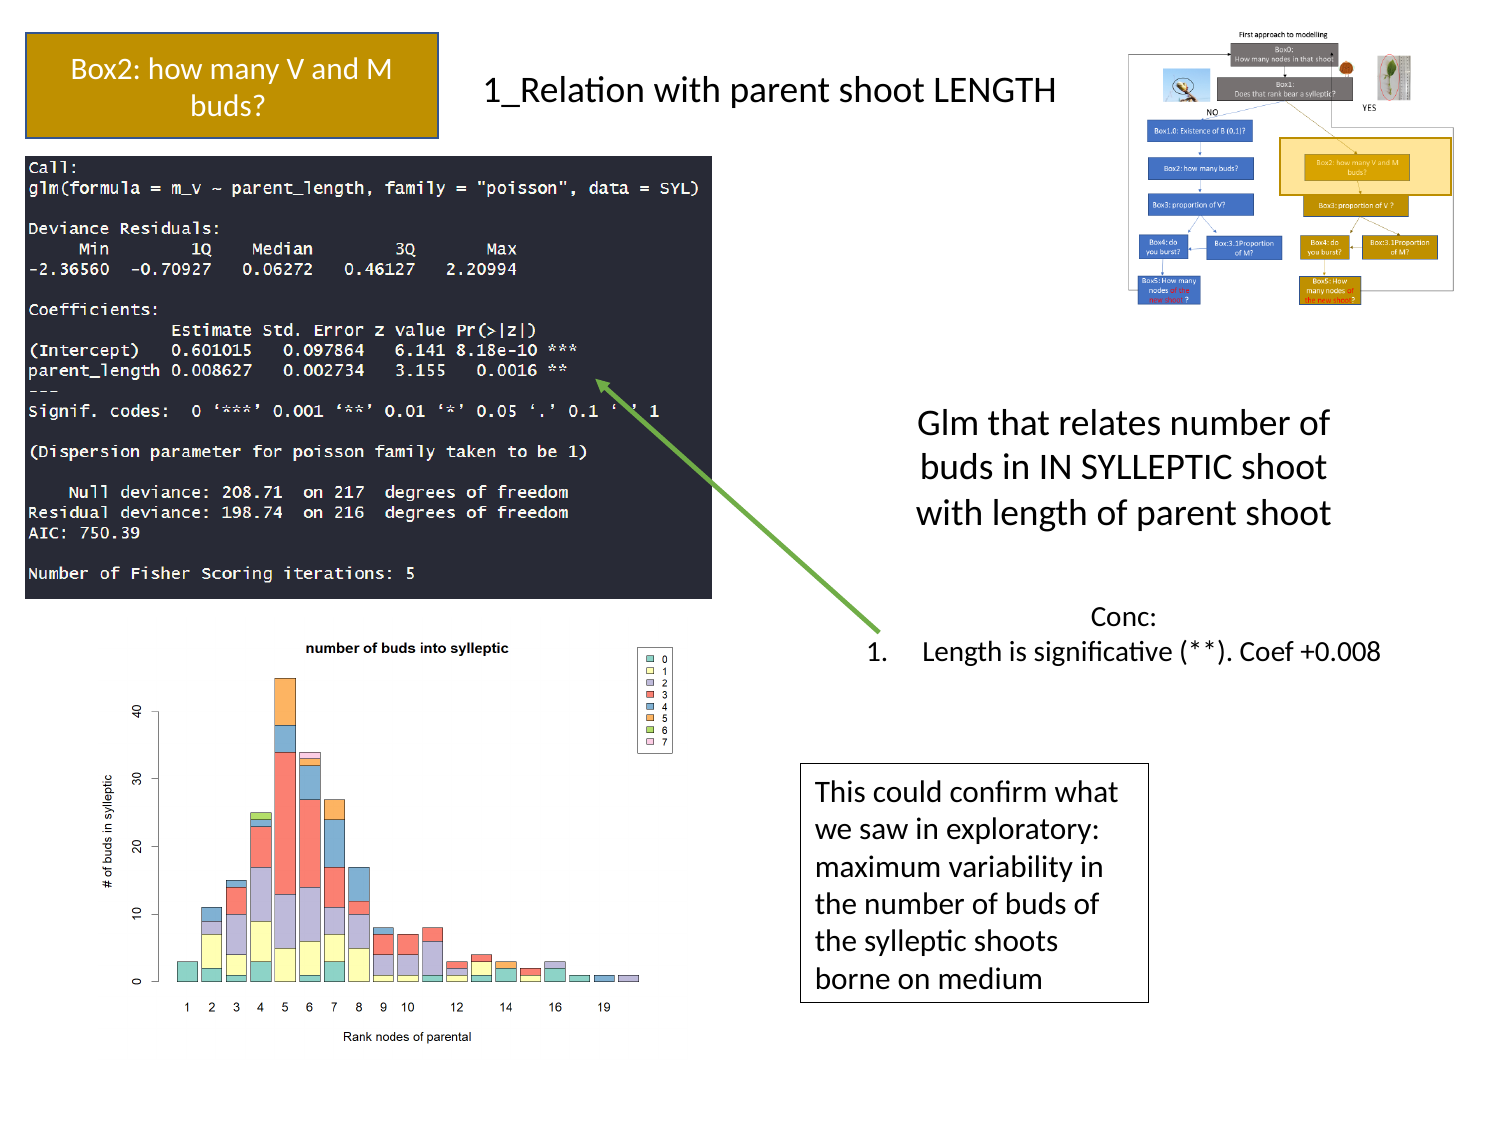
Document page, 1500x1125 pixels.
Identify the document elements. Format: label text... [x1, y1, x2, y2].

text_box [595, 378, 880, 633]
text_box Glm that relates number of buds in IN SYLLEPTIC shoot with length of parent shoot [898, 390, 1349, 540]
text_box 1_Relation with parent shoot LENGTH [467, 58, 1084, 118]
picture [25, 156, 712, 599]
picture [98, 617, 688, 1060]
text_box Conc: Length is significative (**). Coef +0.008 [825, 589, 1423, 675]
text_box This could confirm what we saw in exploratory: maximum variability in the number of buds of the sylleptic shoots borne on medium [800, 763, 1149, 1003]
picture [1097, 24, 1479, 311]
text_box Box2: how many V and M buds? [25, 32, 439, 139]
